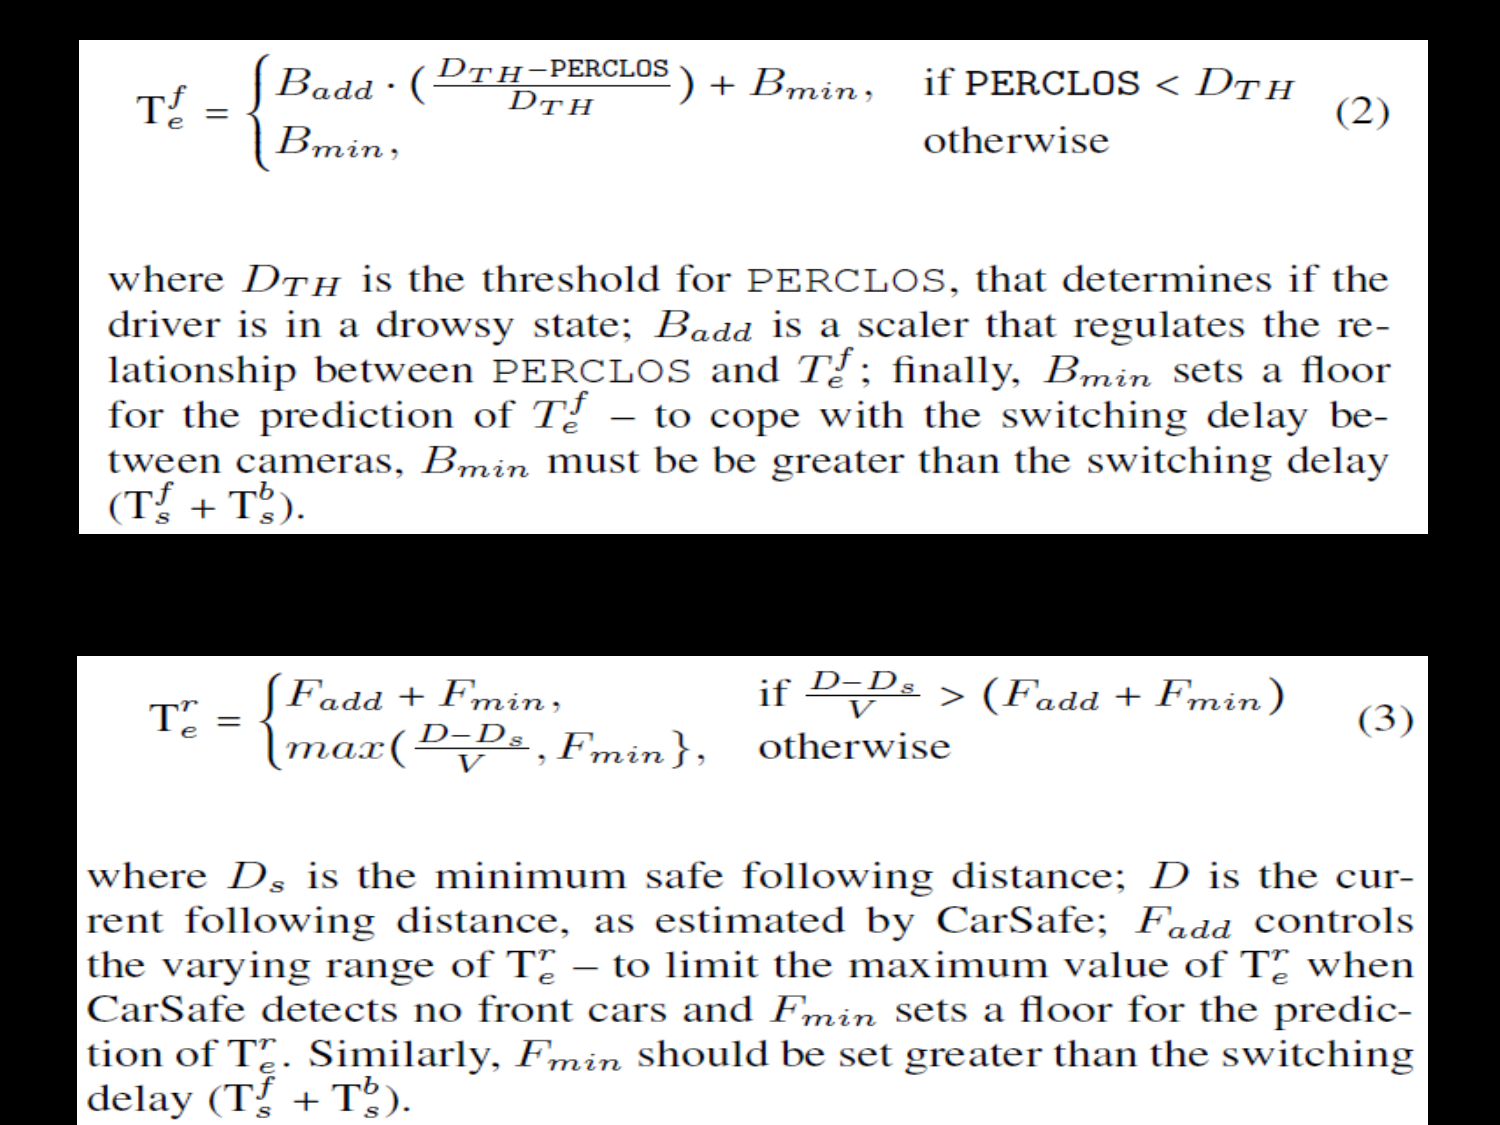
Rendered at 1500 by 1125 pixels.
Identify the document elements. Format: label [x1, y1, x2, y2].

picture [77, 656, 1429, 1125]
picture [79, 40, 1429, 535]
